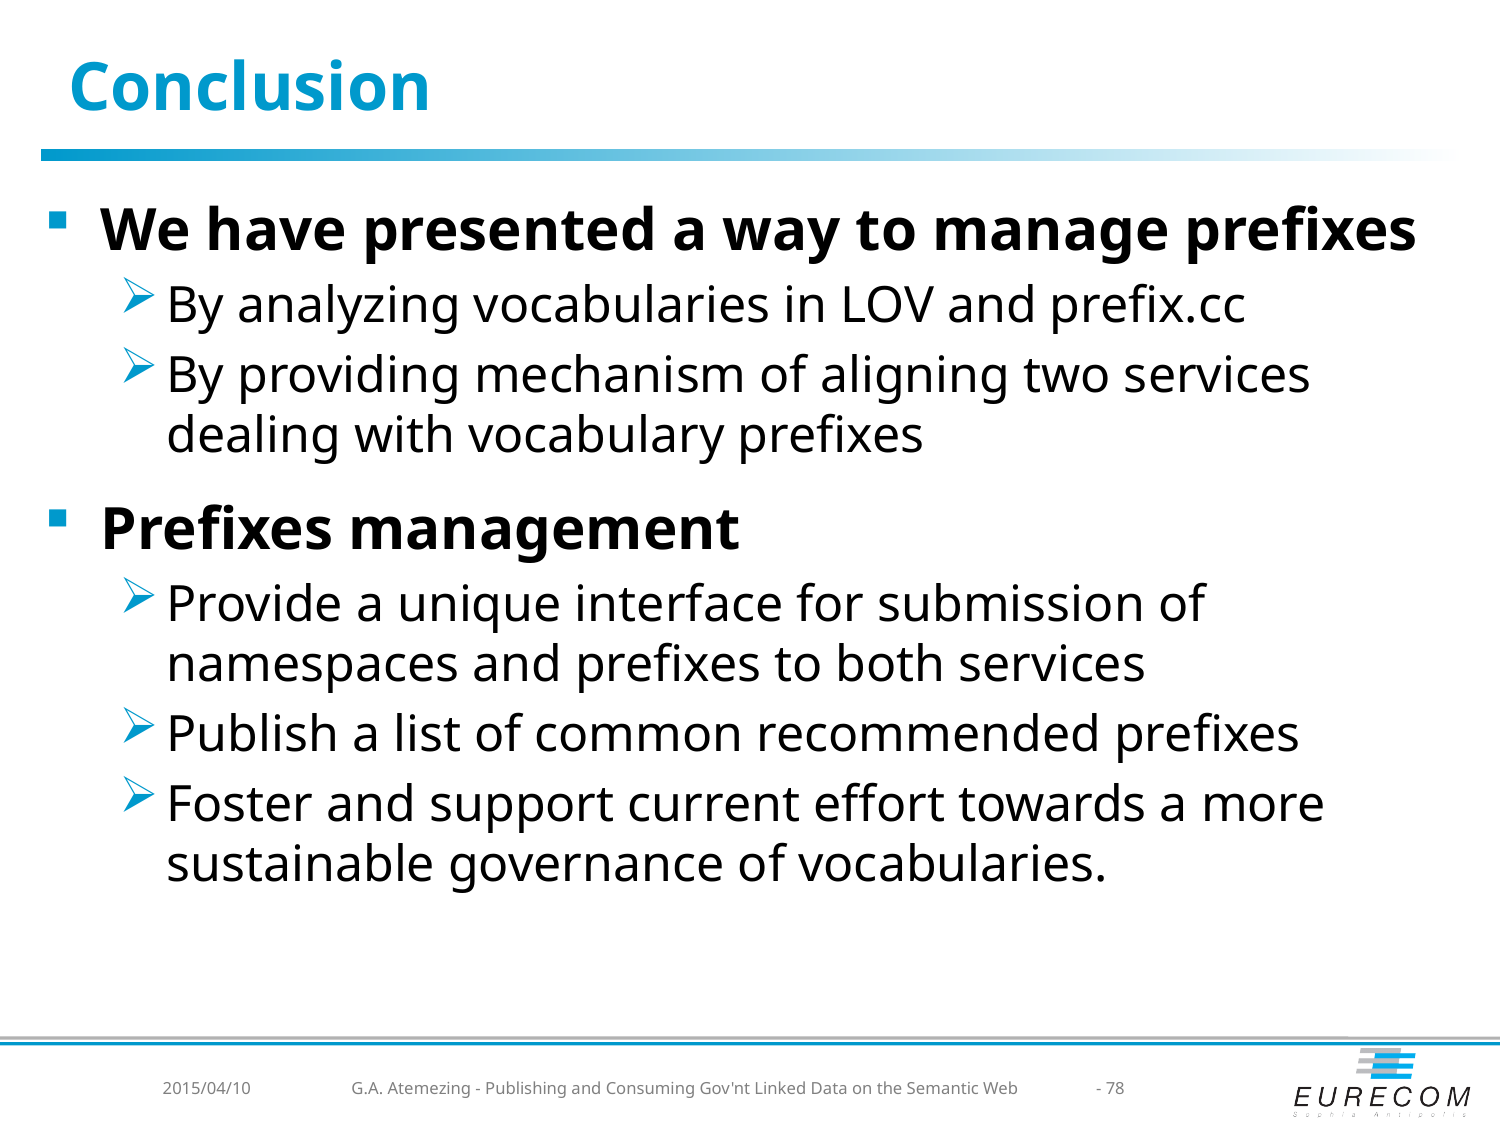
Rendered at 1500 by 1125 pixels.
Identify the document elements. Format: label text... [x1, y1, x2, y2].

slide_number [147, 1070, 325, 1103]
footer G.A. Atemezing - Publishing and Consuming Gov'nt Linked Data on the Semantic Web [336, 1070, 1069, 1107]
picture [1293, 1048, 1477, 1118]
list We have presented a way to manage prefixes By analyzing vocabularies in LOV and prefix.cc By providing mechanism of aligning two services dealing with vocabulary prefixes Prefixes management Provide a unique interface for submission of namespaces and prefixes to both services Publish a list of common recommended prefixes Foster and support current effort towards a more sustainable governance of vocabularies. [29, 184, 1460, 1024]
slide_number - 78 [1080, 1070, 1200, 1103]
title Conclusion [52, 30, 1460, 138]
